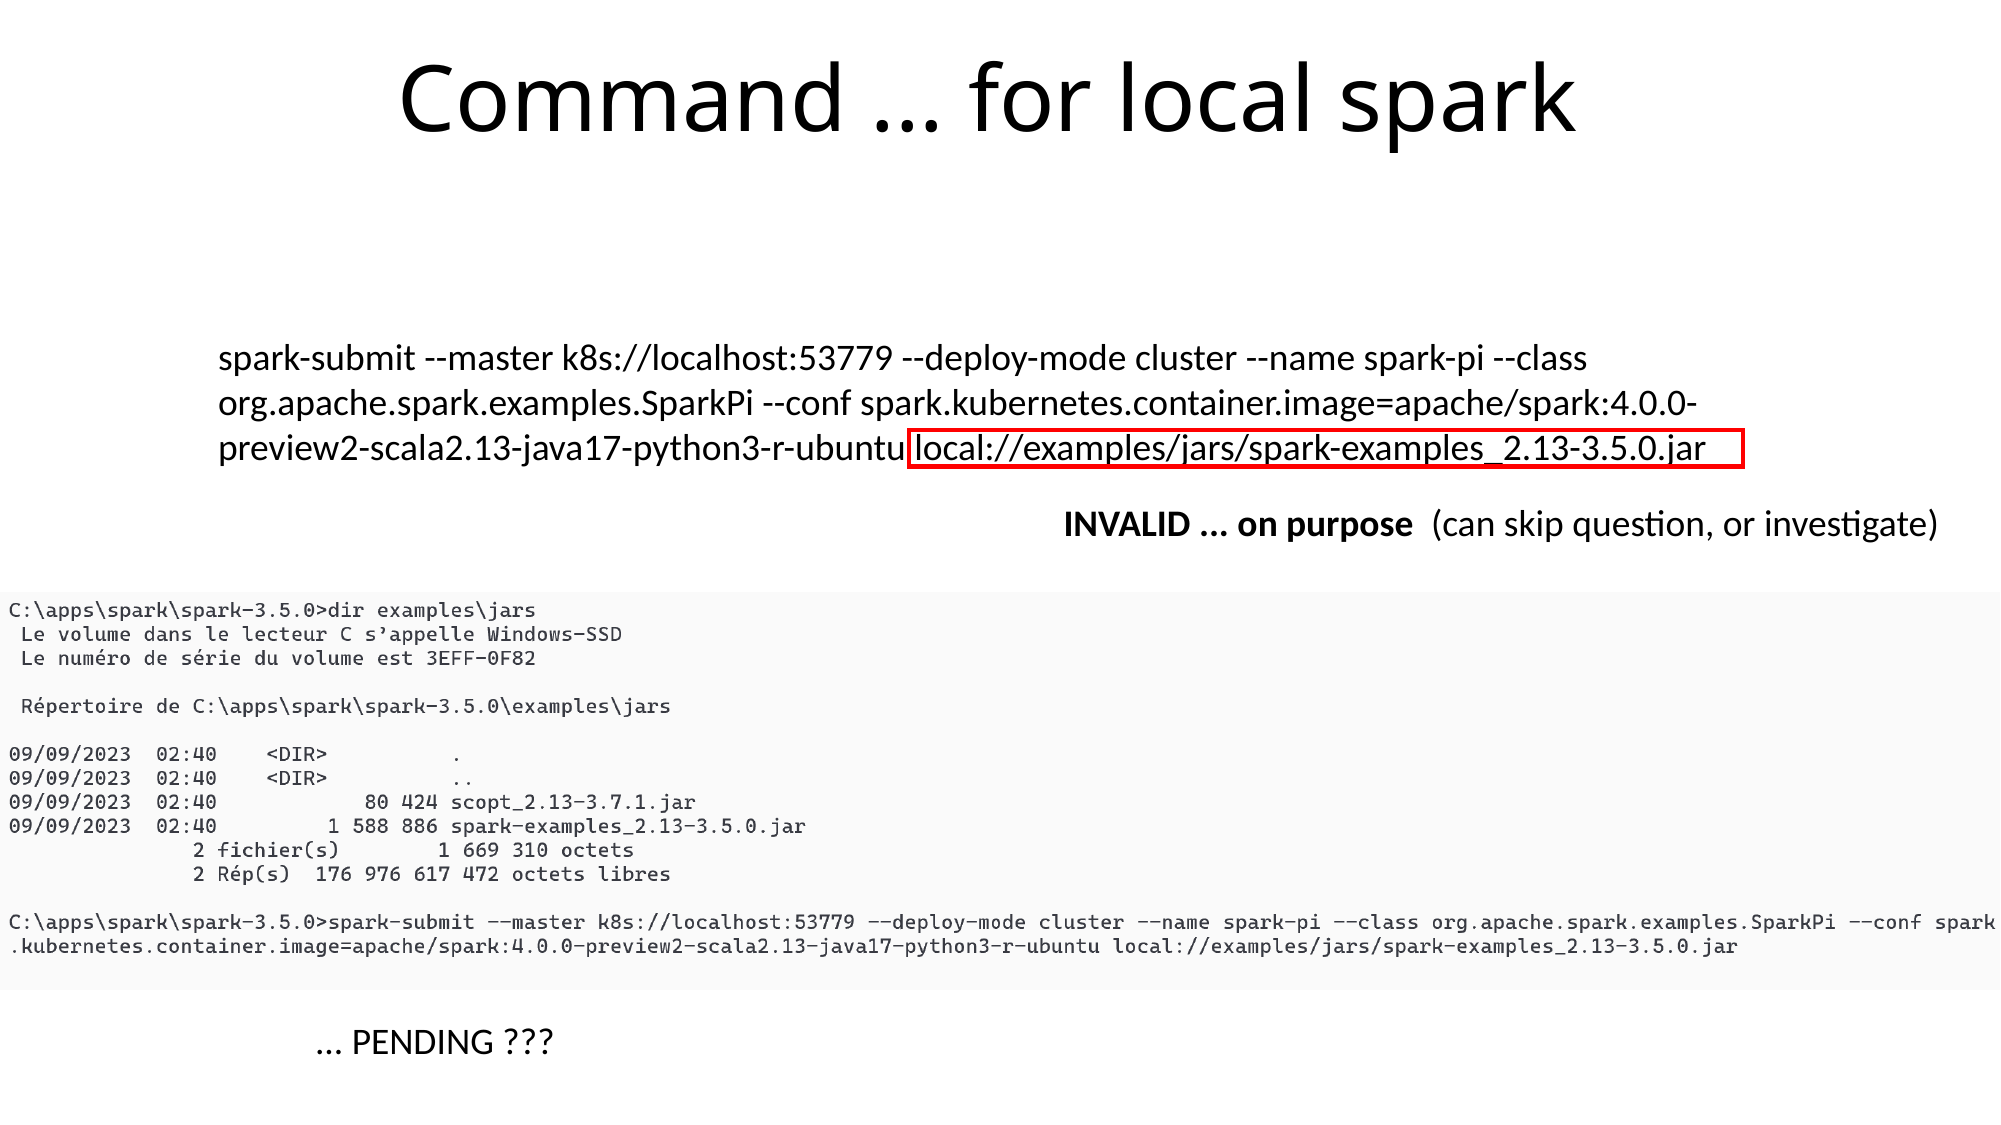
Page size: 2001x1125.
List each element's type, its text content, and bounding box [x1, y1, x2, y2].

text_box [908, 429, 1744, 468]
text_box INVALID ... on purpose (can skip question, or investigate) [1048, 491, 1955, 552]
title Command ... for local spark [137, 0, 1863, 211]
picture [0, 592, 2000, 990]
text_box spark-submit --master k8s://localhost:53779 --deploy-mode cluster --name spark-pi --class org.apache.spark.examples.SparkPi --conf spark.kubernetes.container.image=apache/spark:4.0.0-preview2-scala2.13-java17-python3-r-ubuntu local://examples/jars/spark-examples_2.13-3.5.0.jar [203, 325, 1797, 476]
text_box ... PENDING ??? [300, 1009, 571, 1070]
